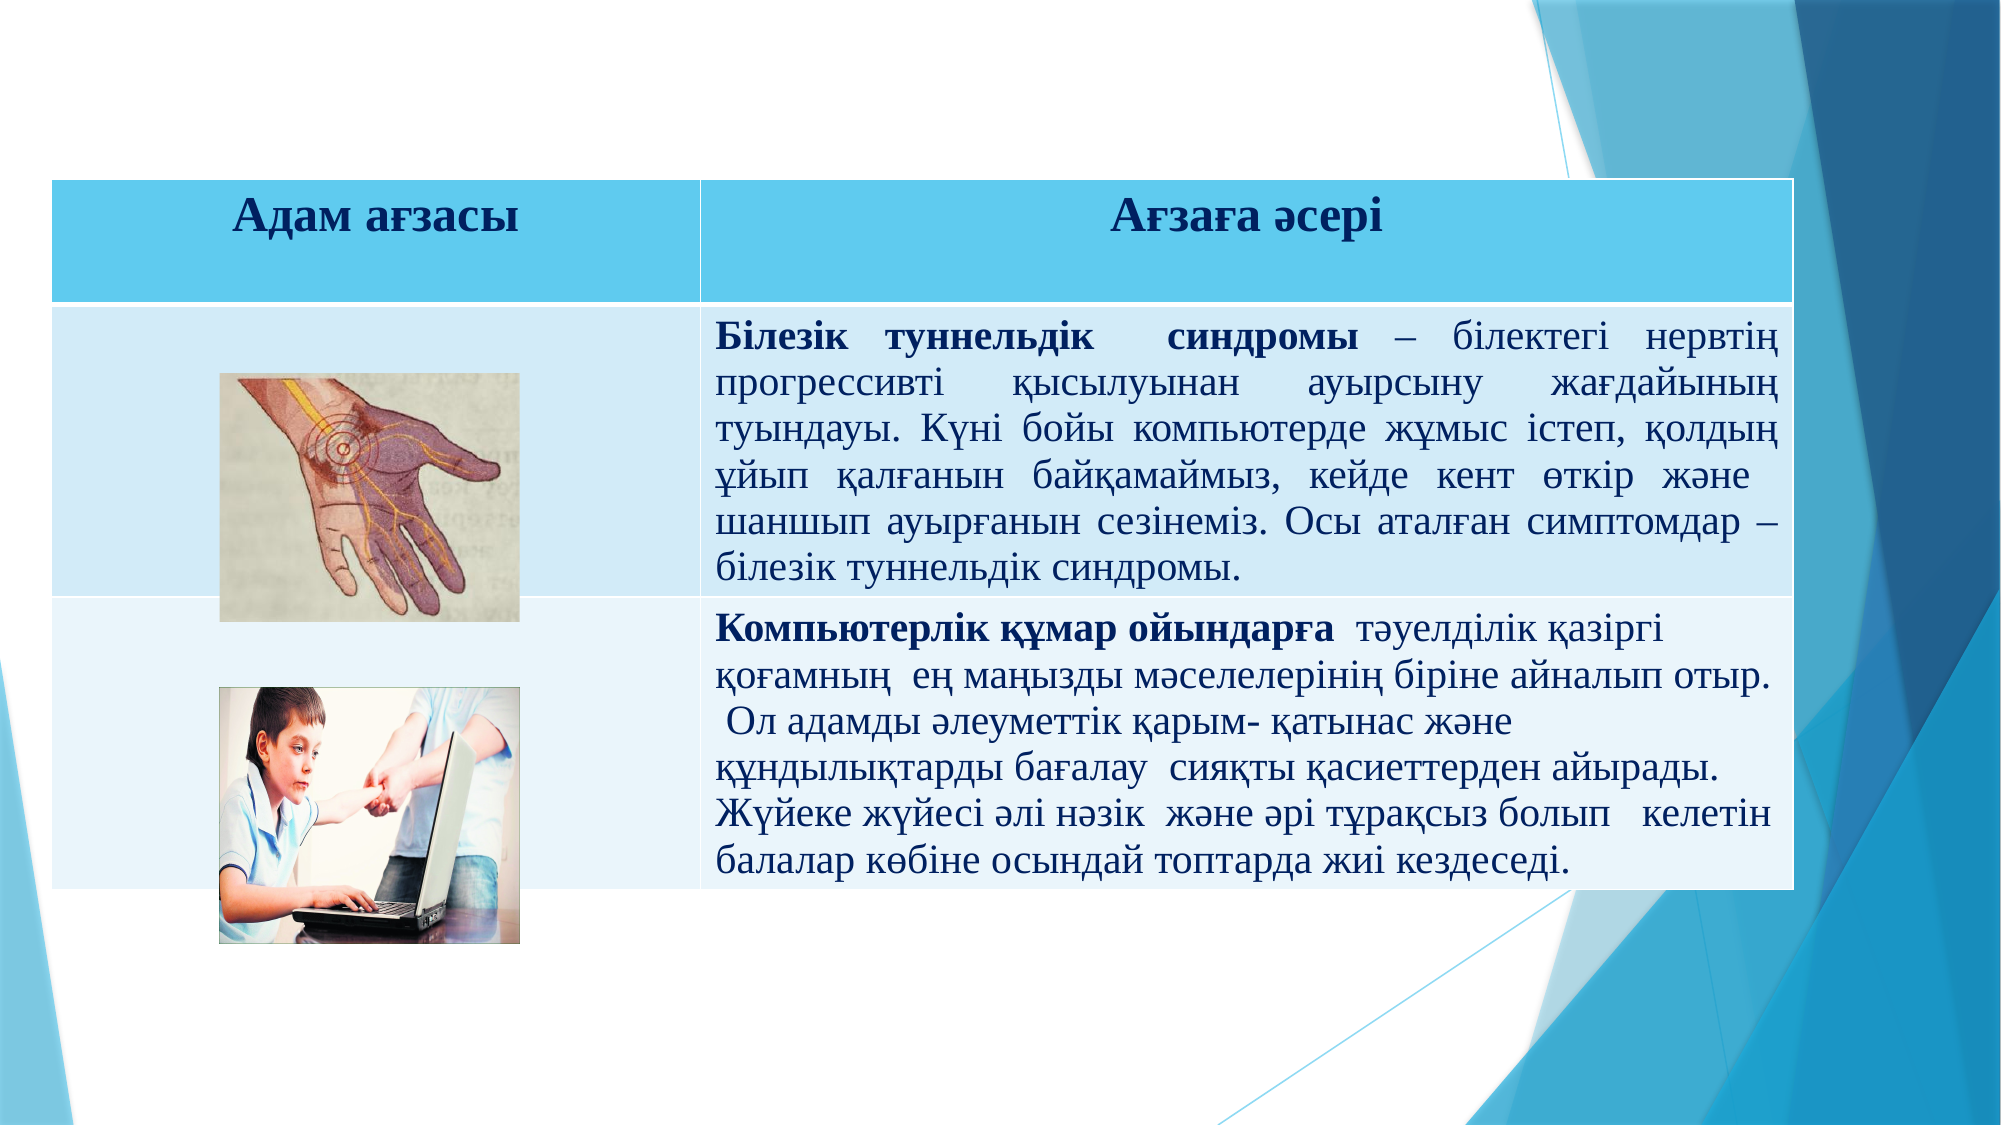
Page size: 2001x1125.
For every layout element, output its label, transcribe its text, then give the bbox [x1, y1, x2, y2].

table_cell [52, 307, 700, 596]
table_cell [52, 598, 700, 889]
table_cell Компьютерлік құмар ойындарға тәуелділік қазіргі қоғамның ең маңызды мәселелерінің біріне айналып отыр. Ол адамды әлеуметтік қарым- қатынас және құндылықтарды бағалау сияқты қасиеттерден айырады. Жүйеке жүйесі әлі нәзік және әрі тұрақсыз болып келетін балалар көбіне осындай топтарда жиі кездеседі. [701, 598, 1792, 889]
table_header Адам ағзасы [52, 180, 700, 302]
table_cell Білезік туннельдік синдромы – білектегі нервтің прогрессивті қысылуынан ауырсыну жағдайының туындауы. Күні бойы компьютерде жұмыс істеп, қолдың ұйып қалғанын байқамаймыз, кейде кент өткір және шаншып ауырғанын сезінеміз. Осы аталған симптомдар – білезік туннельдік синдромы. [701, 307, 1792, 596]
table_header Ағзаға әсері [701, 180, 1792, 302]
picture [219, 372, 521, 622]
picture [219, 686, 521, 945]
